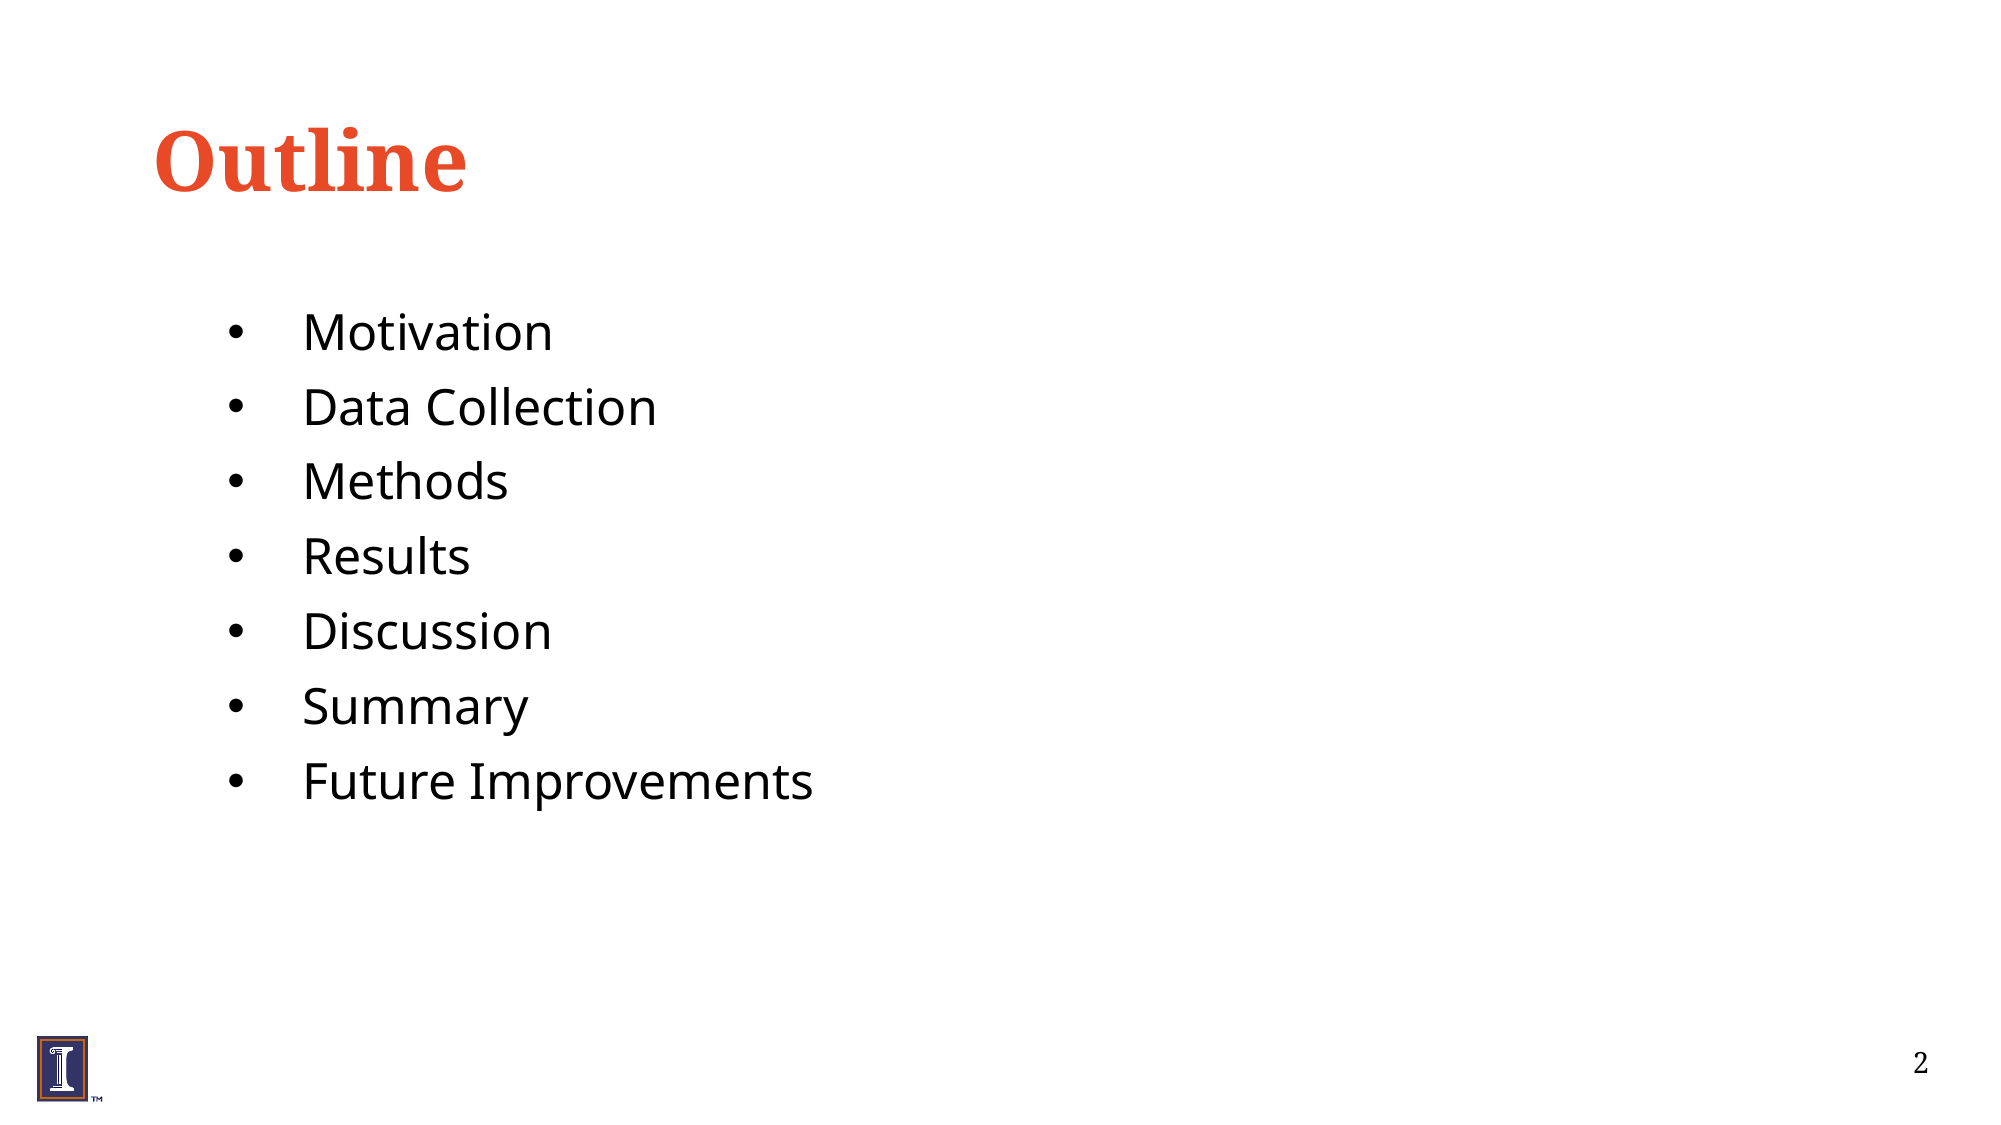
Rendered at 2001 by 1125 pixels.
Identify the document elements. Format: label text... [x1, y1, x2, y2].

slide_number 2 [1494, 1034, 1945, 1095]
text_box Outline [137, 0, 1863, 218]
text_box Motivation Data Collection Methods Results Discussion Summary Future Improvements [137, 299, 1863, 1014]
picture [28, 1034, 110, 1107]
